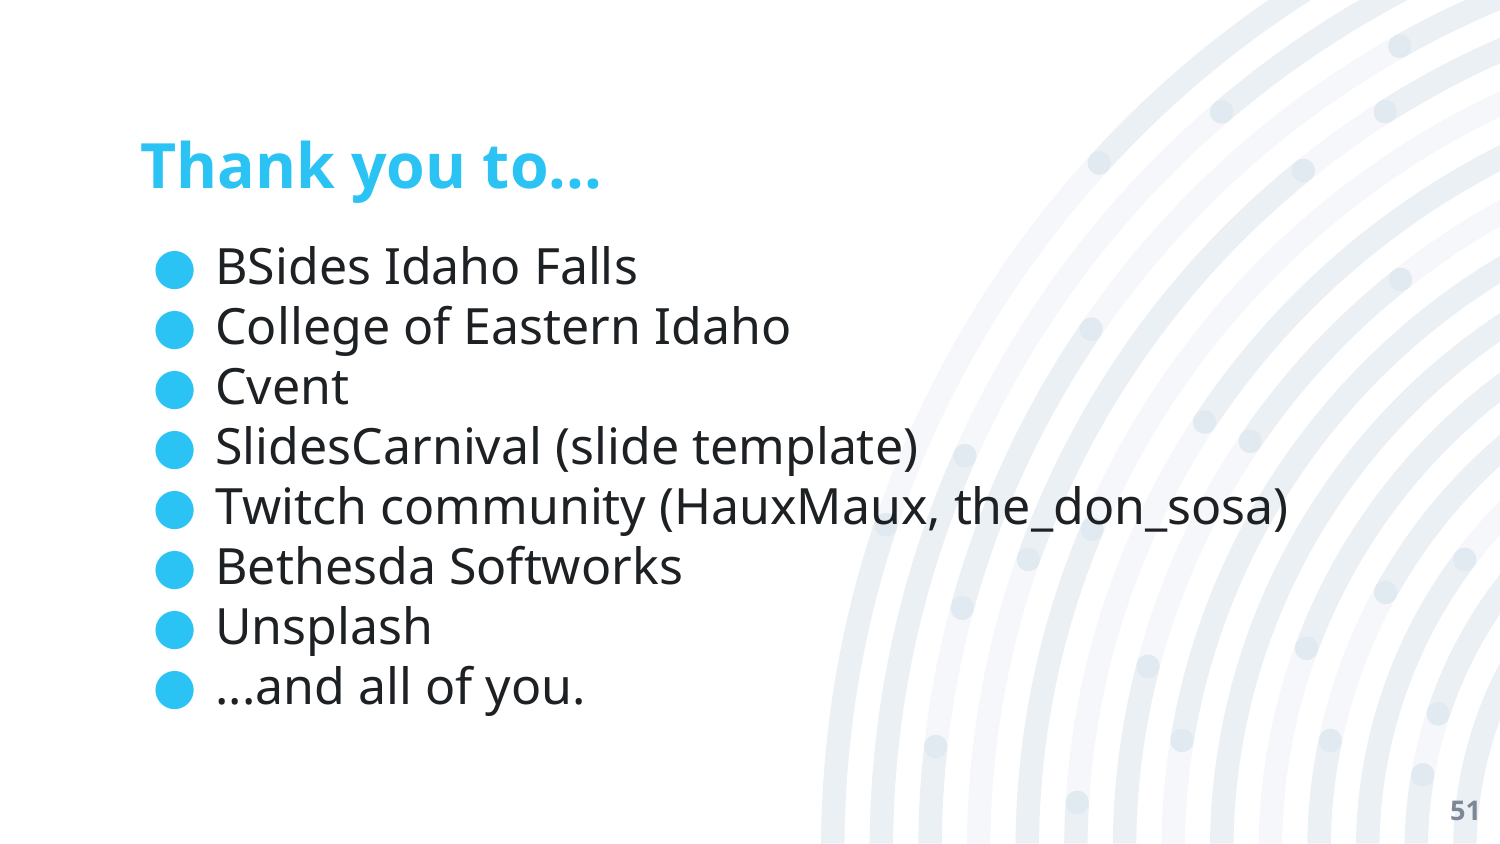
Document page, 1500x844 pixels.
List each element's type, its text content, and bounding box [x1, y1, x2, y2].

slide_number ‹#› [1391, 779, 1482, 844]
title Thank you to... [140, 137, 1360, 203]
list BSides Idaho Falls College of Eastern Idaho Cvent SlidesCarnival (slide template) Twitch community (HauxMaux, the_don_sosa) Bethesda Softworks Unsplash ...and all of you. [140, 234, 1360, 733]
